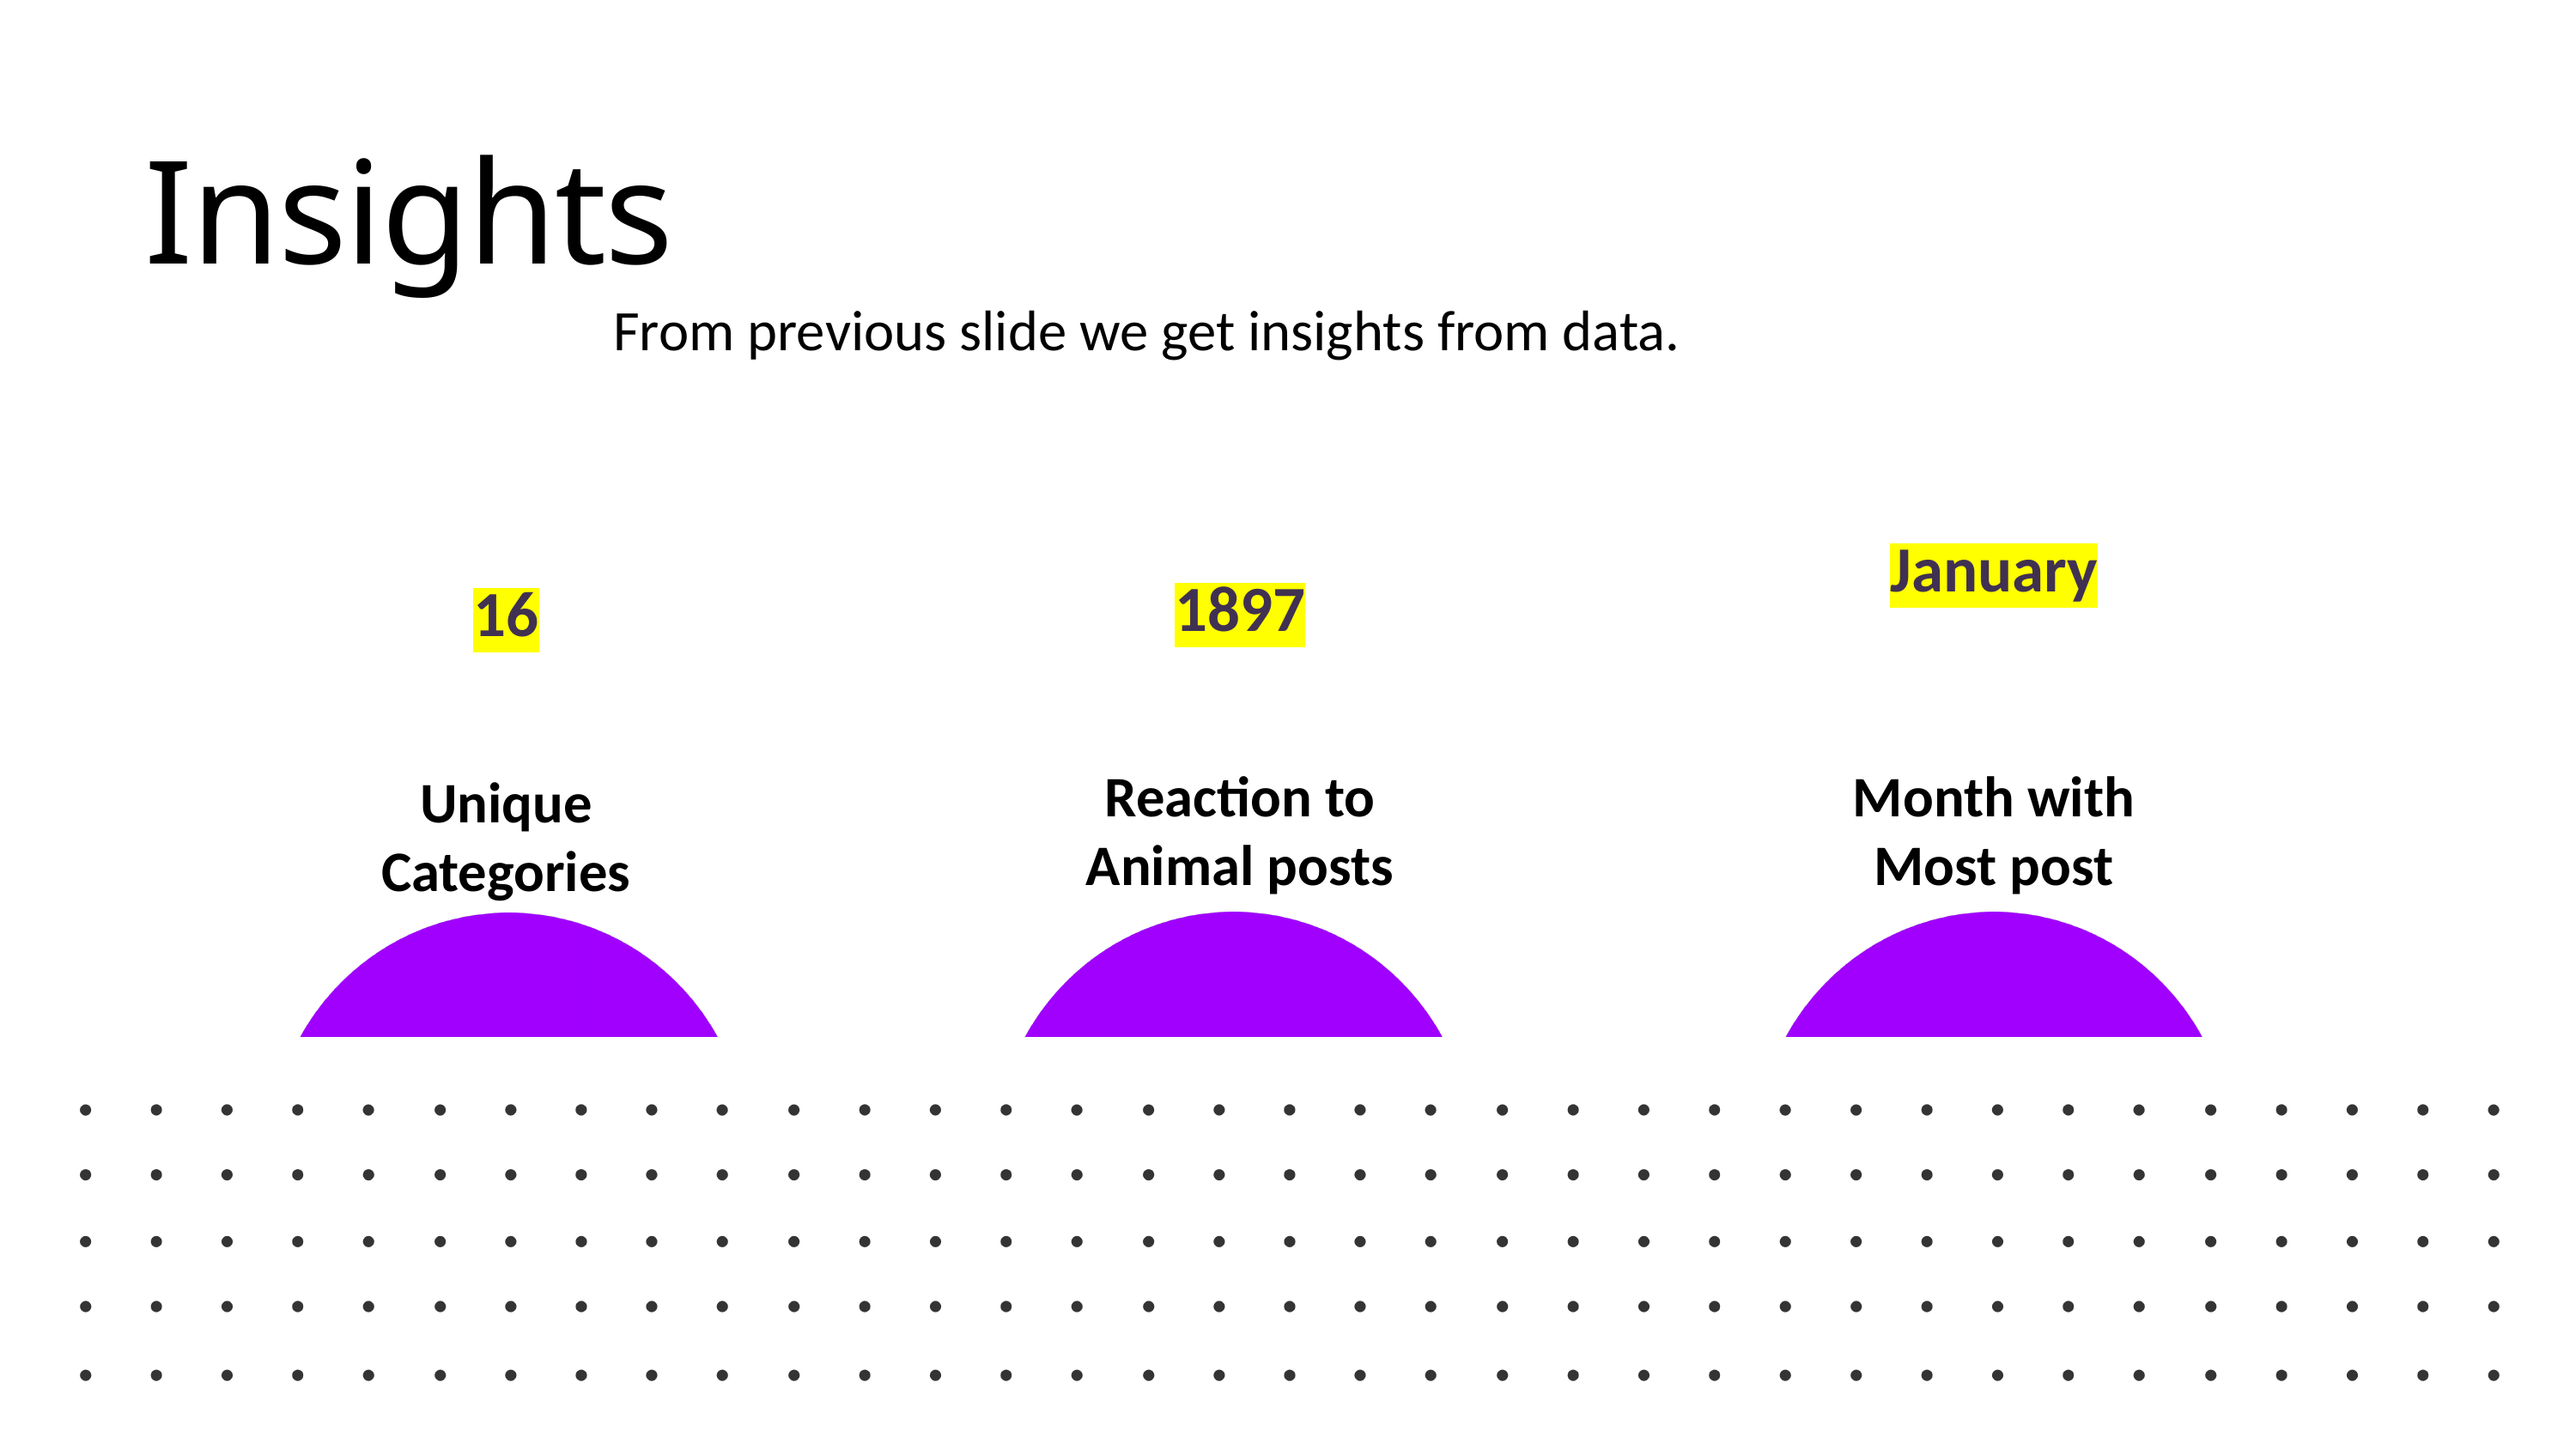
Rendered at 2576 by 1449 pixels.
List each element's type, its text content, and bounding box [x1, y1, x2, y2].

text_box January Month with Most post [1745, 521, 2244, 942]
text_box Insights [144, 121, 799, 294]
text_box 1897 Reaction to Animal posts [991, 560, 1490, 904]
picture [1784, 912, 2204, 1037]
picture [299, 912, 719, 1037]
picture [1024, 912, 1443, 1037]
text_box From previous slide we get insights from data. [471, 287, 1822, 369]
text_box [72, 1099, 2504, 1385]
text_box 16 Unique Categories [257, 566, 756, 909]
